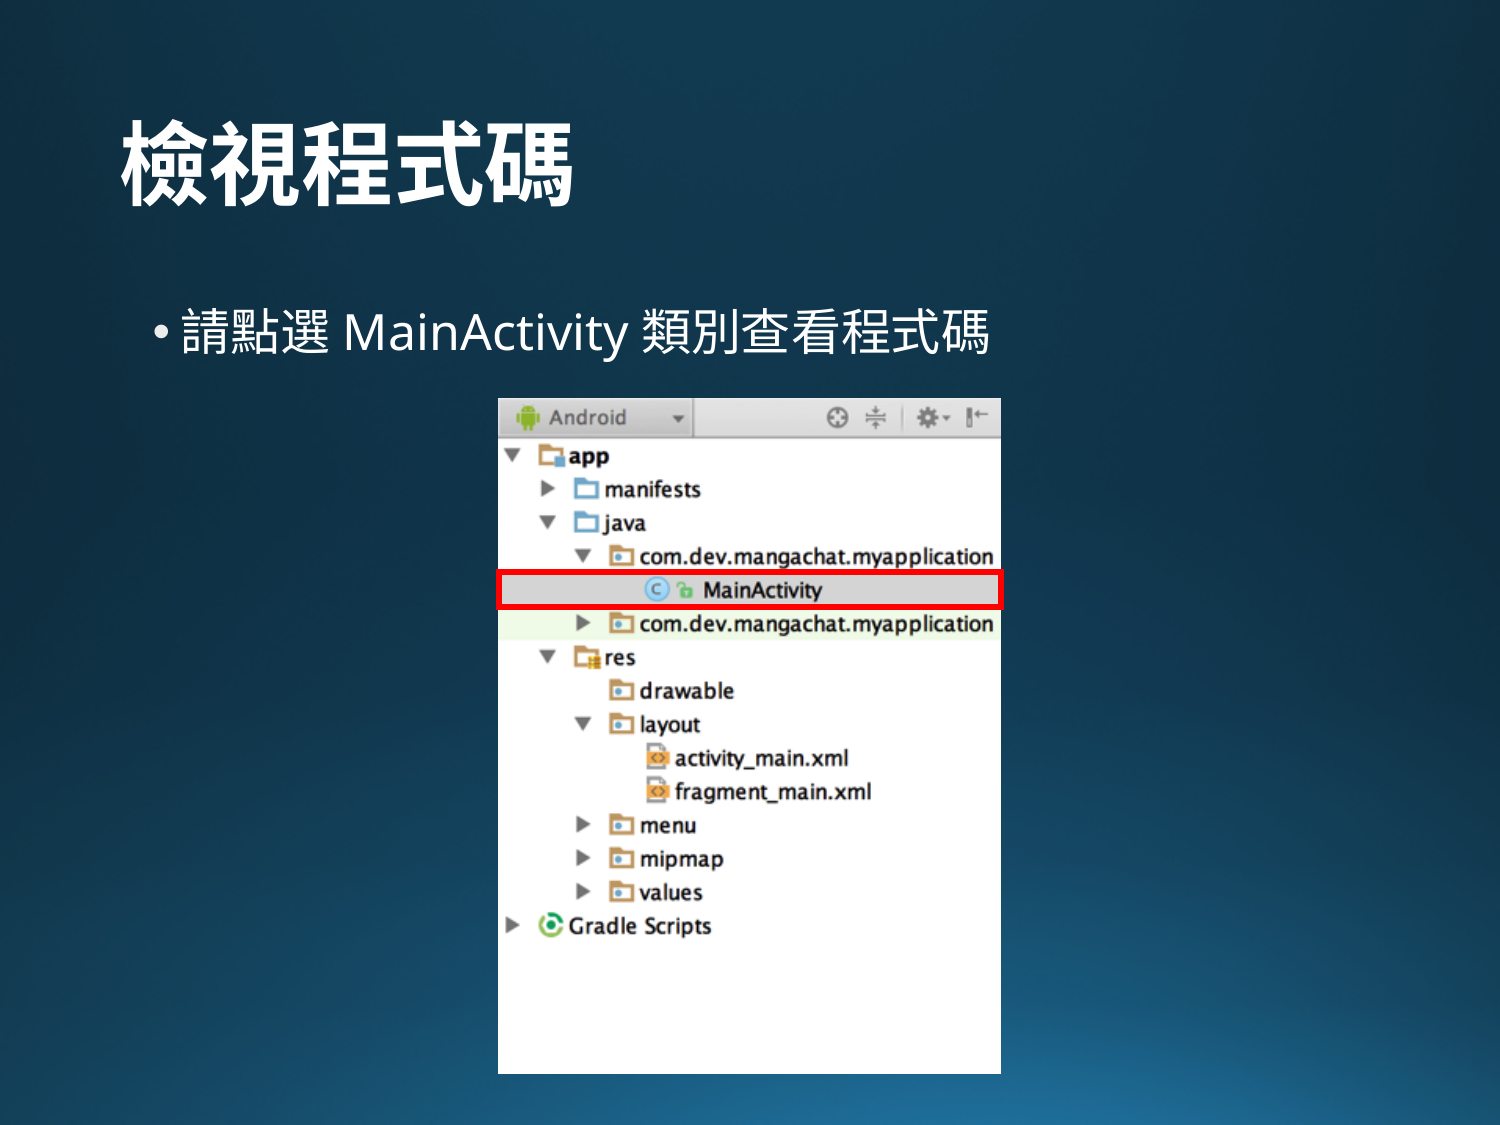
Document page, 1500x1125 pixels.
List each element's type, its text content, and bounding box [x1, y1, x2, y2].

picture [0, 0, 1500, 1125]
title 檢視程式碼 [103, 59, 1397, 278]
list 請點選MainActivity類別查看程式碼 [137, 299, 1397, 1014]
